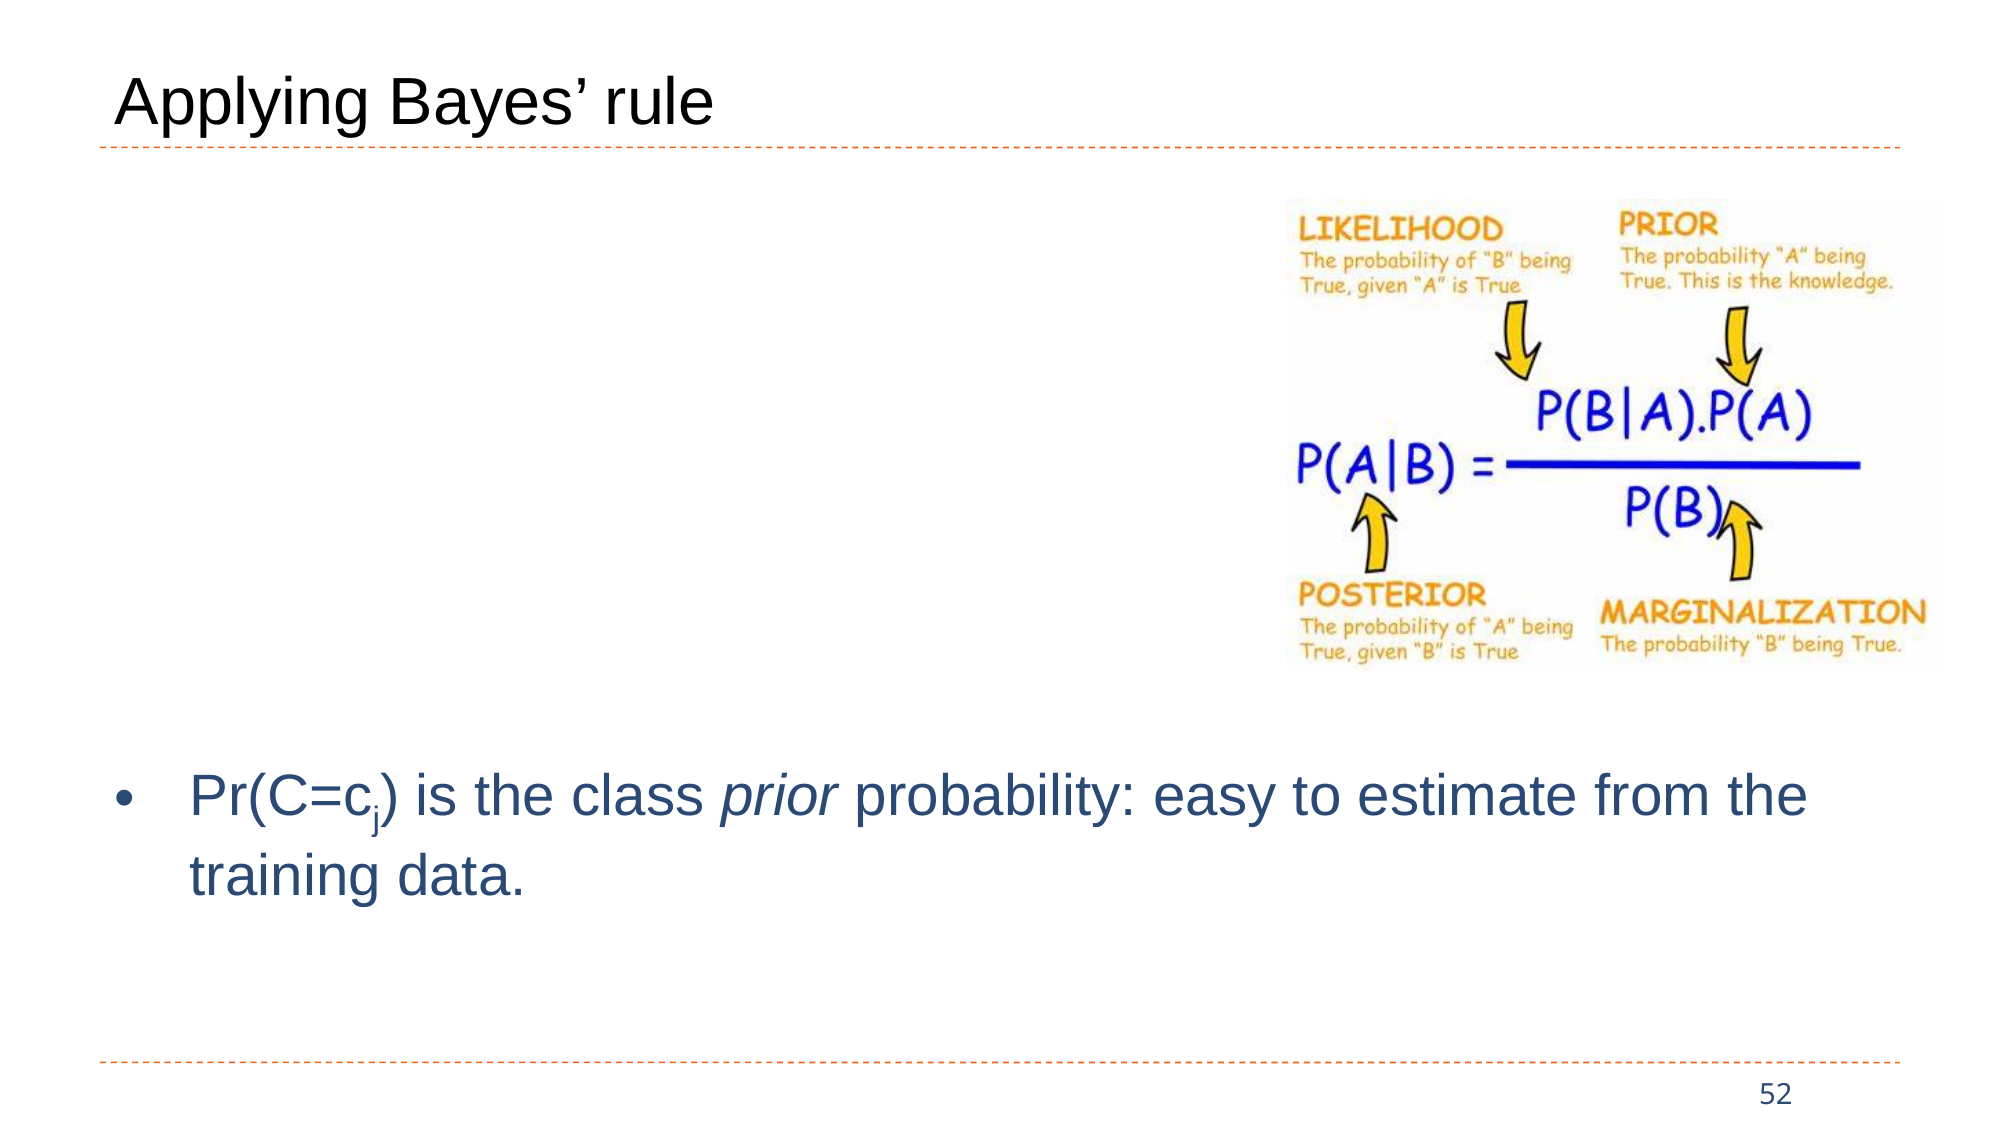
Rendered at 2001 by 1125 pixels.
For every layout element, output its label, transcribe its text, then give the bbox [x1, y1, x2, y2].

picture [1287, 199, 1941, 670]
title Applying Bayes’ rule [99, 24, 1900, 146]
text_box Pr(C=cj) is the class prior probability: easy to estimate from the training data. [99, 749, 1900, 915]
